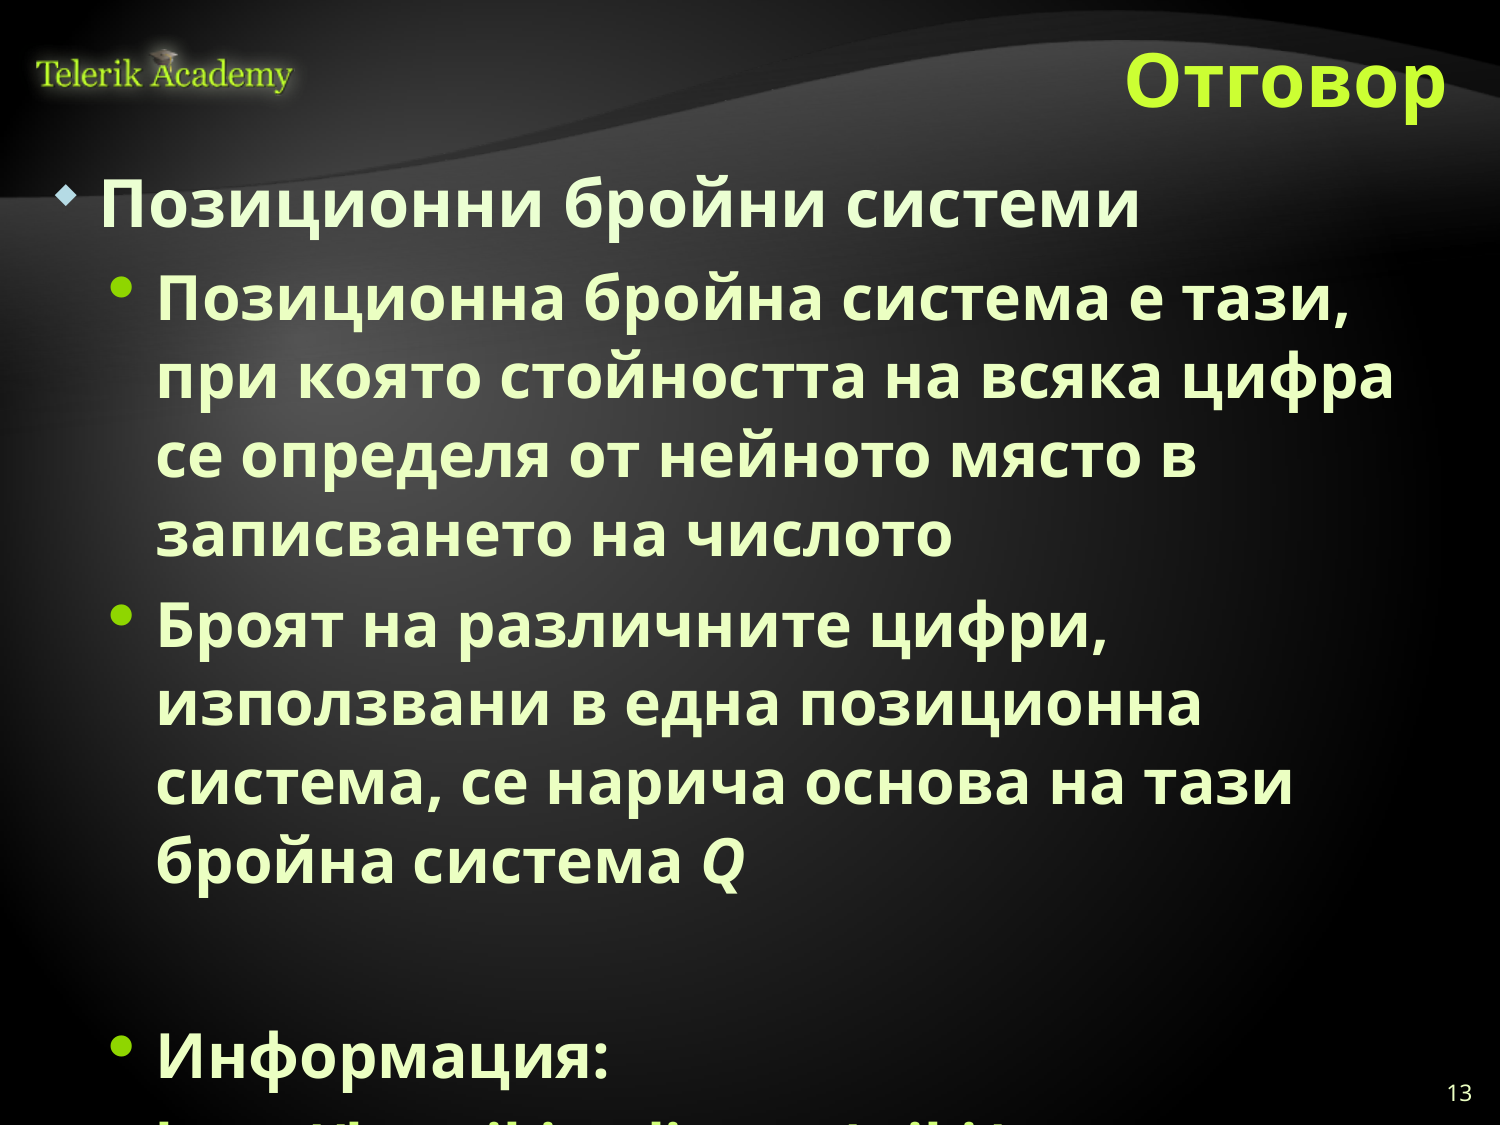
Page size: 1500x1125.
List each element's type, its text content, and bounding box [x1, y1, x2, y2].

list Позиционни бройни системи Позиционна бройна система е тази, при която стойността на всяка цифра се определя от нейното място в записването на числото Броят на различните цифри, използвани в една позиционна система, се нарича основа на тази бройна система Q Информация: http://bg.wikipedia.org/wiki/Бройна_система [37, 149, 1463, 1100]
slide_number 13 [1412, 1074, 1488, 1113]
title Отговор [300, 12, 1463, 149]
picture [0, 0, 1500, 1125]
